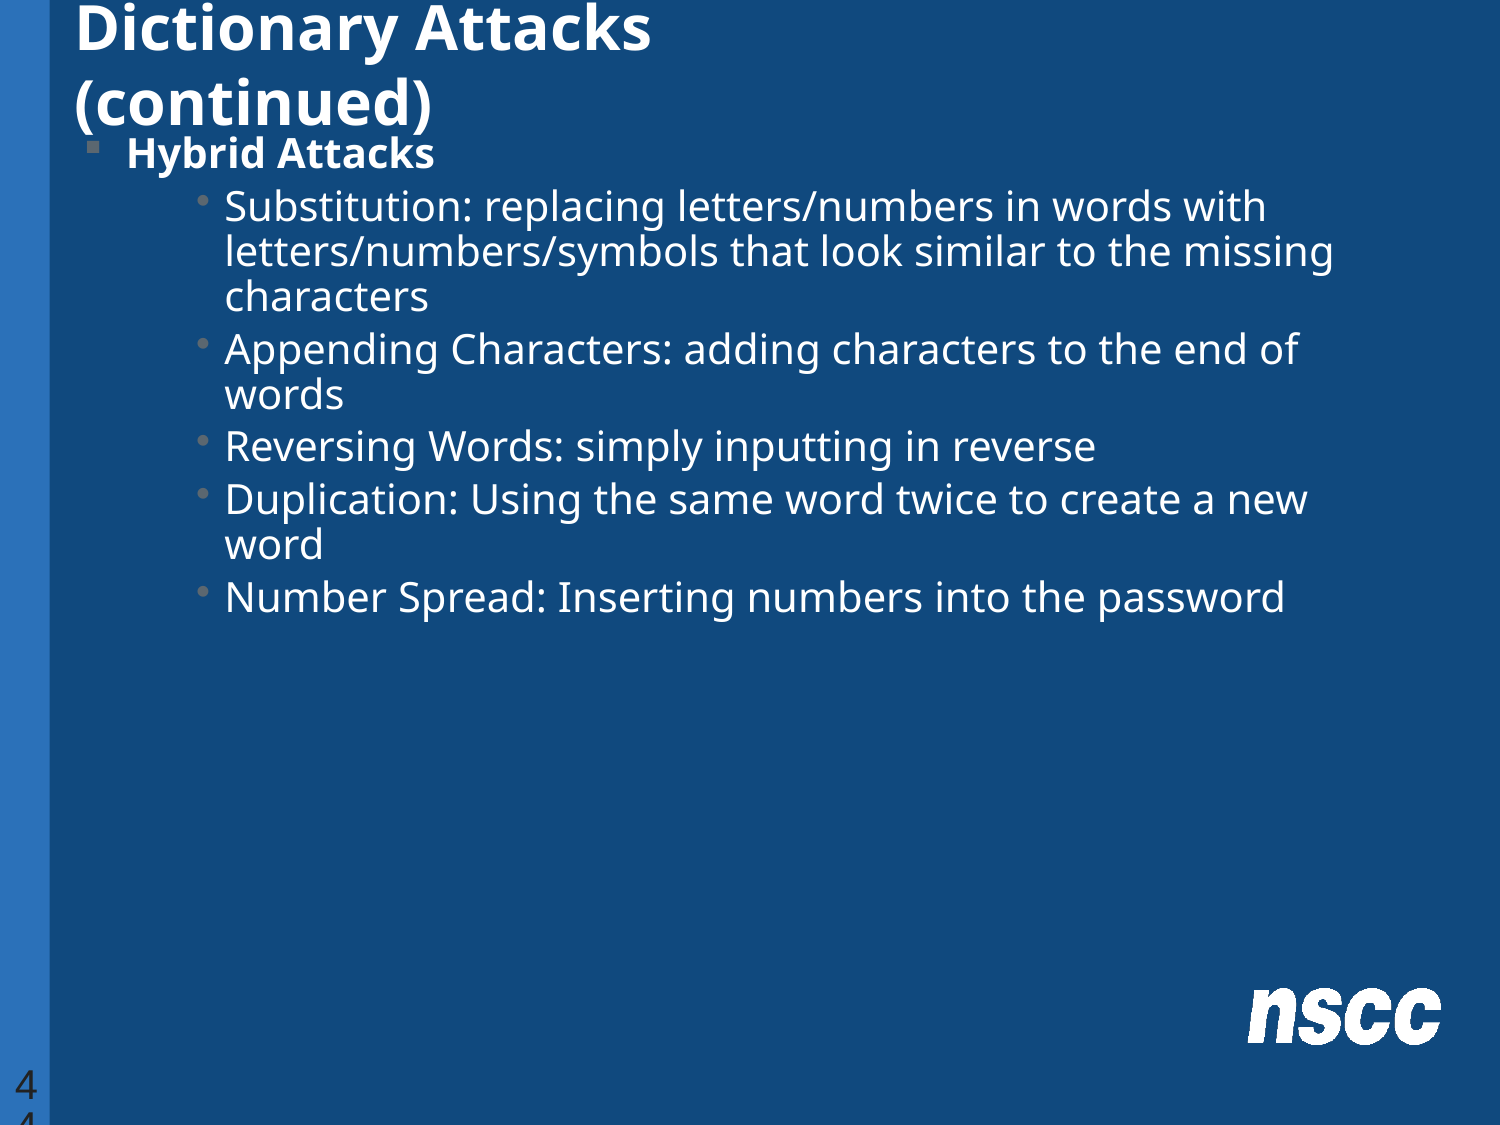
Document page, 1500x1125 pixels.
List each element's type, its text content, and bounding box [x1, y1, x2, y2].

picture [1246, 986, 1442, 1046]
list Hybrid Attacks Substitution: replacing letters/numbers in words with letters/numbers/symbols that look similar to the missing characters Appending Characters: adding characters to the end of words Reversing Words: simply inputting in reverse Duplication: Using the same word twice to create a new word Number Spread: Inserting numbers into the password [68, 125, 1432, 663]
title Dictionary Attacks (continued) [66, 24, 952, 101]
slide_number 44 [0, 1050, 65, 1111]
